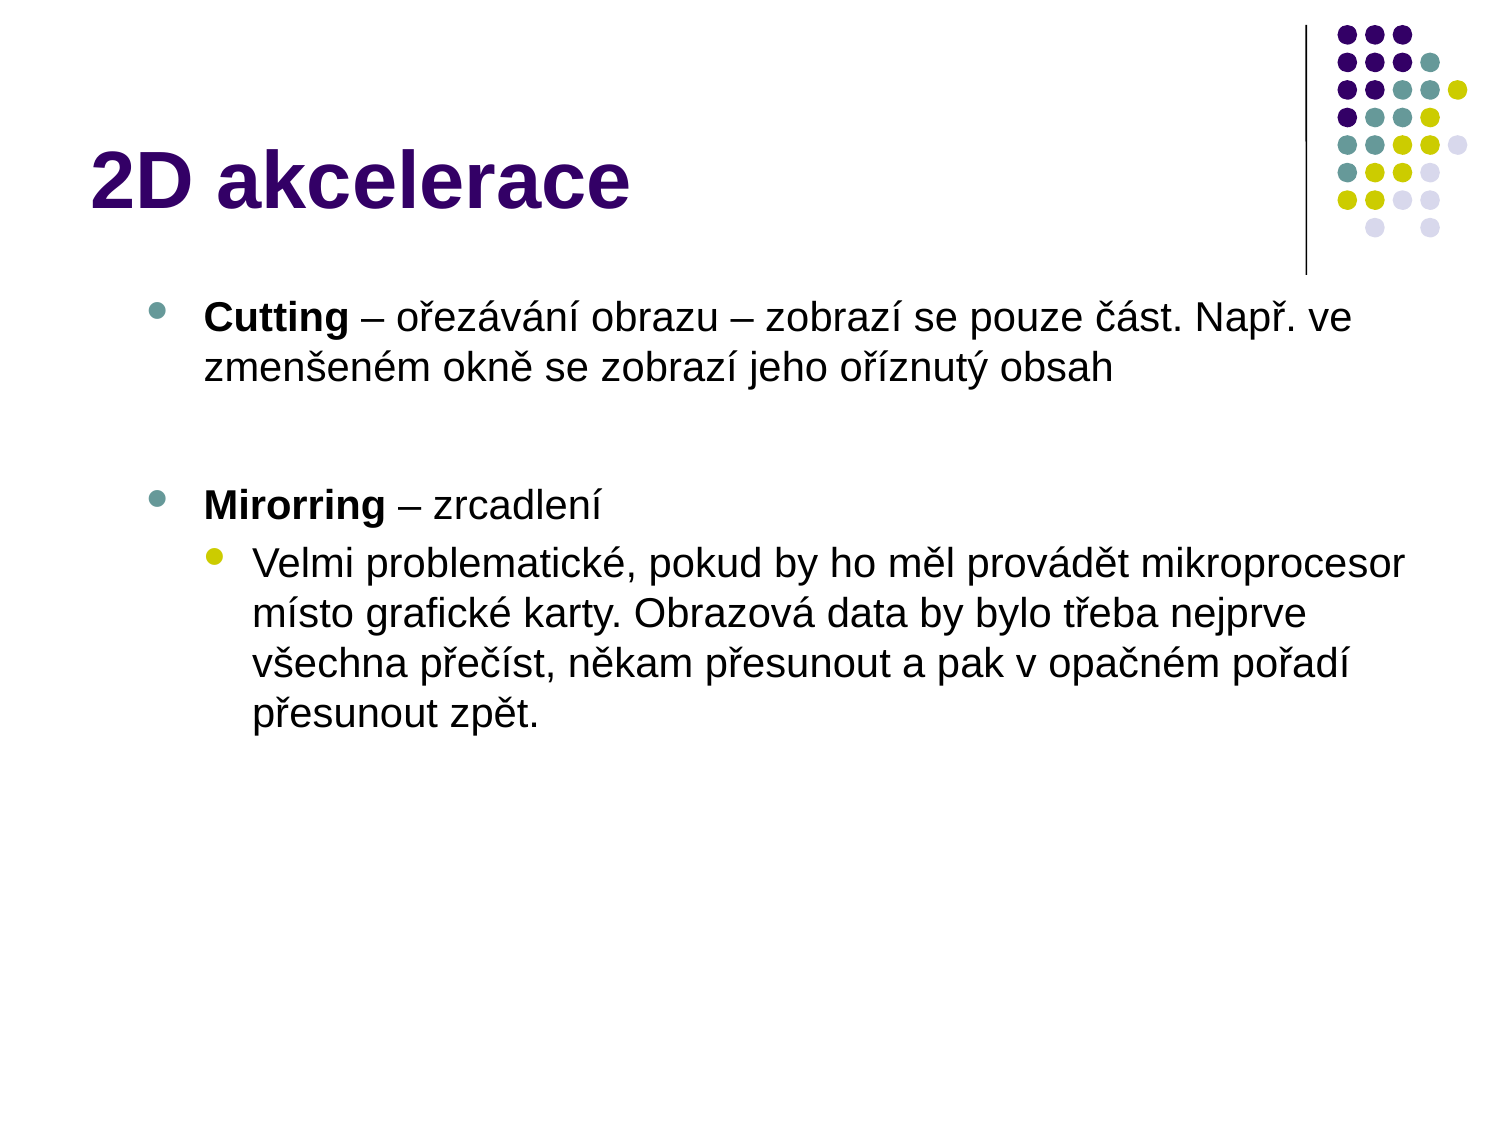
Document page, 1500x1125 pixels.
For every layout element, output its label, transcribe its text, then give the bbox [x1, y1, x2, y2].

list Cutting – ořezávání obrazu – zobrazí se pouze část. Např. ve zmenšeném okně se zobrazí jeho oříznutý obsah Mirorring – zrcadlení Velmi problematické, pokud by ho měl provádět mikroprocesor místo grafické karty. Obrazová data by bylo třeba nejprve všechna přečíst, někam přesunout a pak v opačném pořadí přesunout zpět. [75, 282, 1425, 1006]
title 2D akcelerace [75, 20, 1313, 233]
